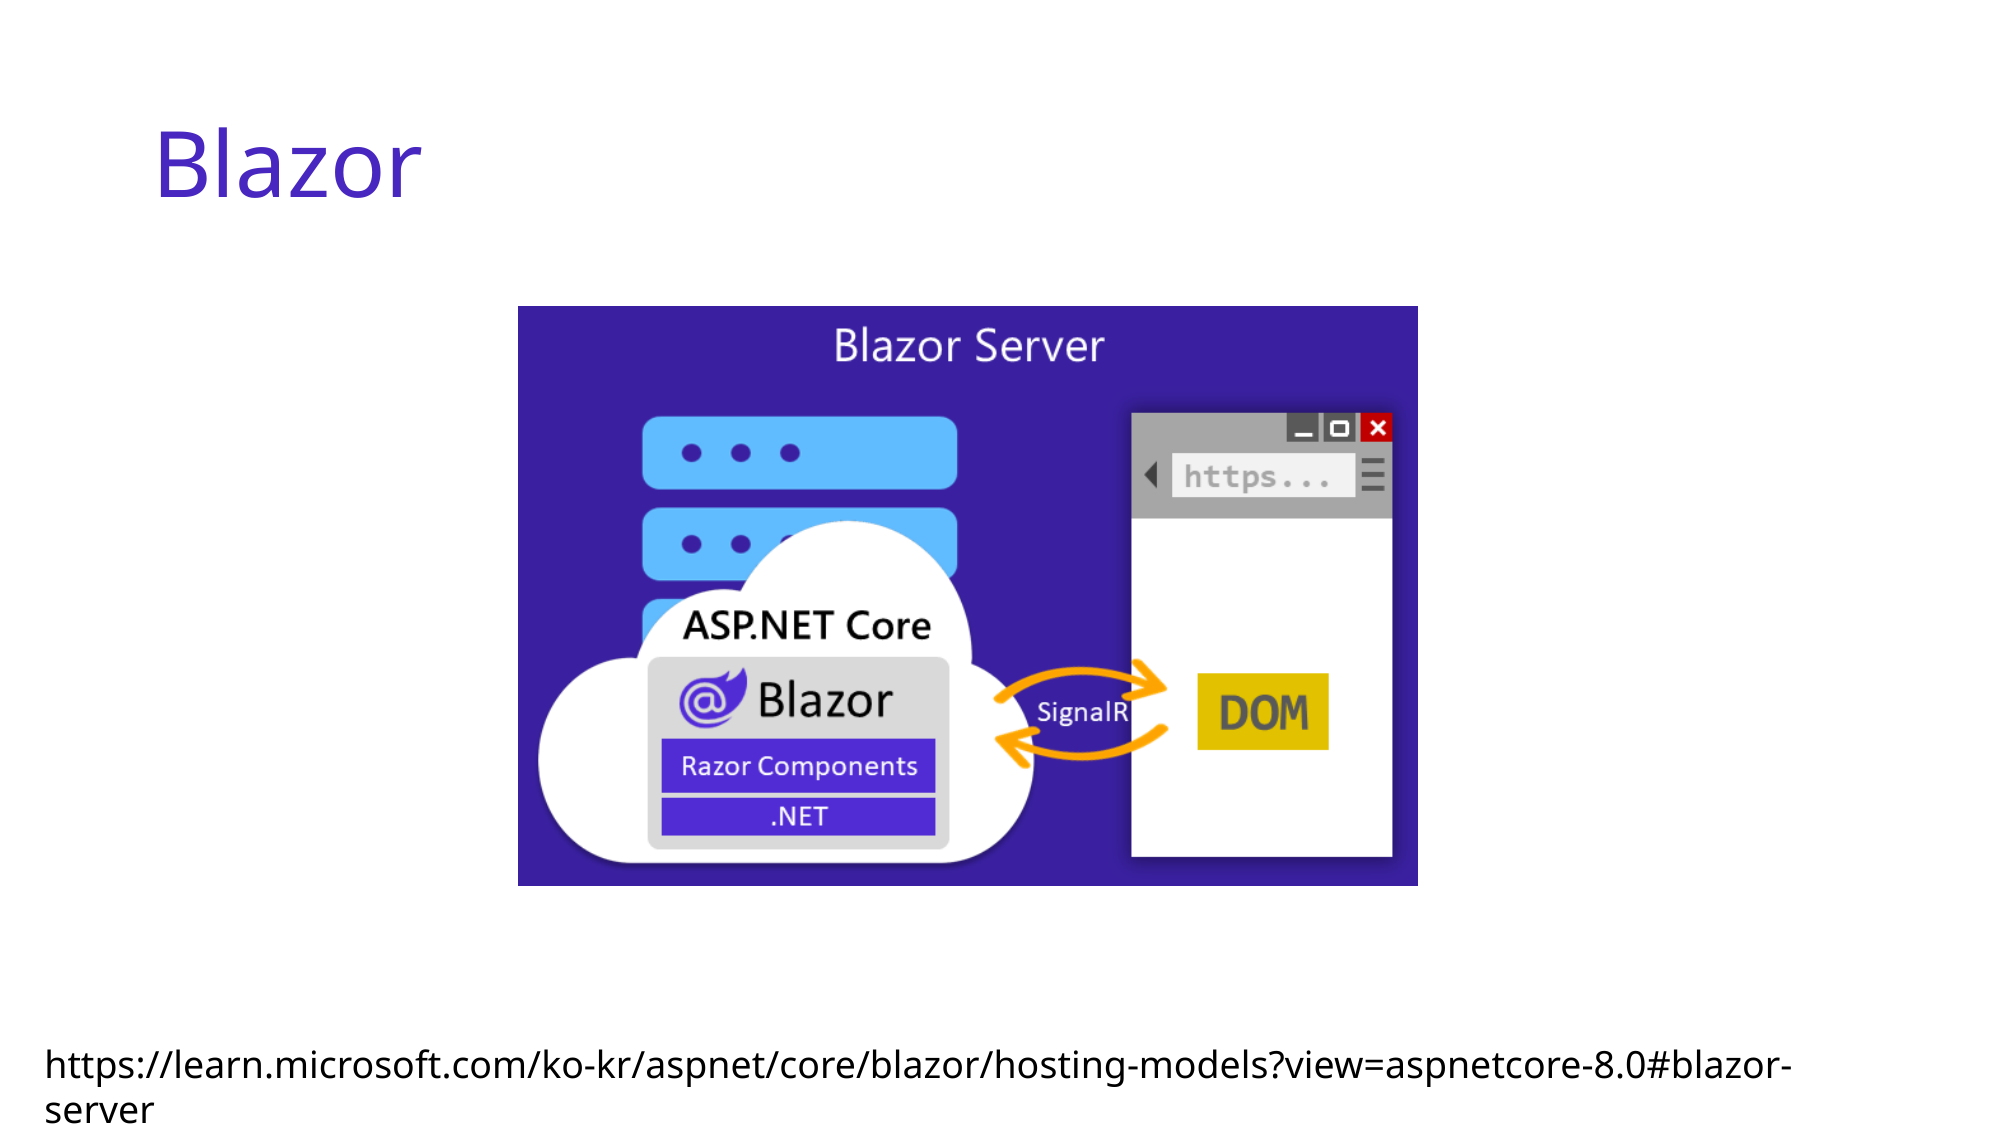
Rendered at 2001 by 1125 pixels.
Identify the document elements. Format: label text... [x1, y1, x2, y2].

picture [518, 306, 1418, 886]
title Blazor [137, 59, 1862, 277]
text_box https://learn.microsoft.com/ko-kr/aspnet/core/blazor/hosting-models?view=aspnetcore-8.0#blazor-server [29, 1033, 1845, 1098]
